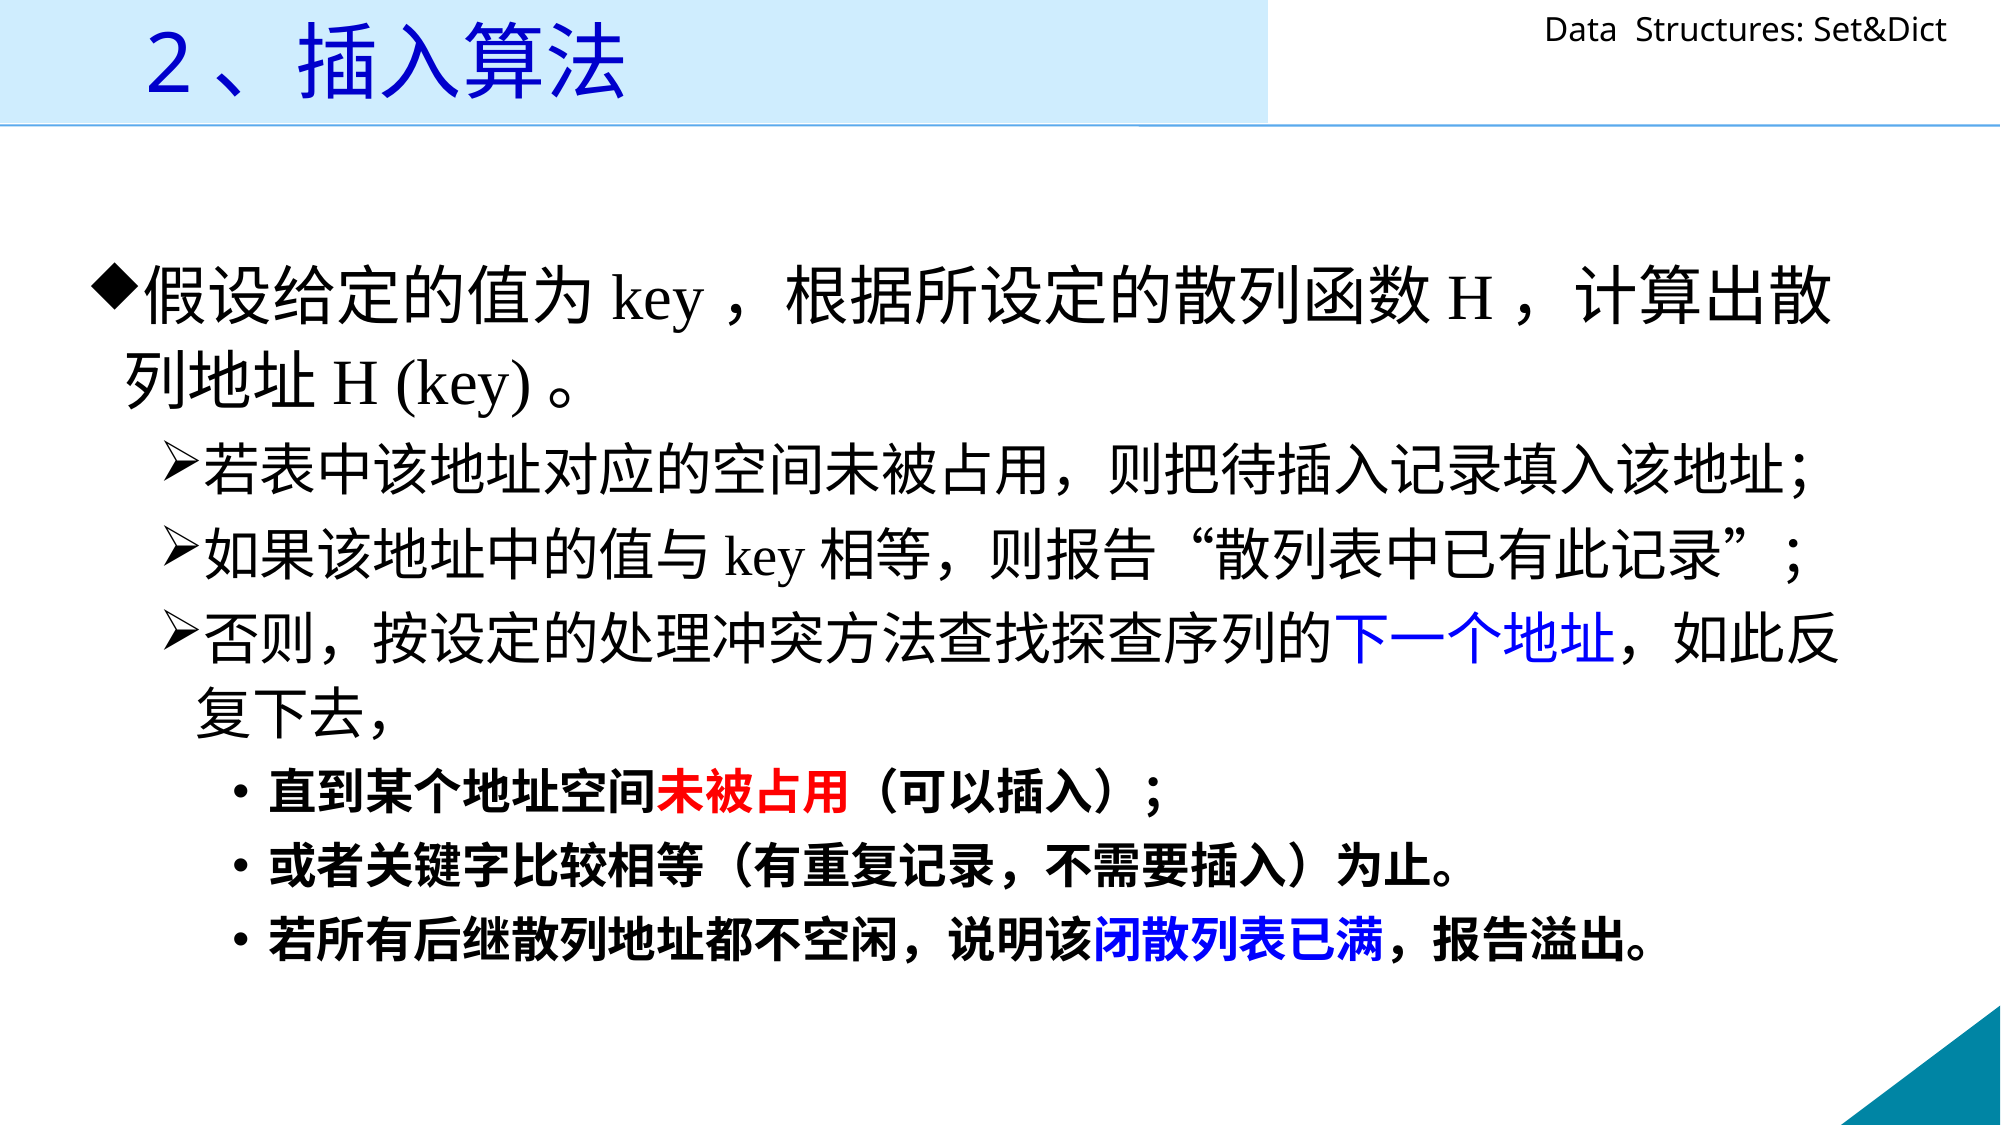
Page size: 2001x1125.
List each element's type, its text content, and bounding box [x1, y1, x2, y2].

title 2、插入算法 [130, 0, 1424, 137]
list 假设给定的值为key，根据所设定的散列函数H，计算出散列地址H (key)。 若表中该地址对应的空间未被占用，则把待插入记录填入该地址； 如果该地址中的值与key相等，则报告“散列表中已有此记录”； 否则，按设定的处理冲突方法查找探查序列的下一个地址，如此反复下去， 直到某个地址空间未被占用（可以插入）； 或者关键字比较相等（有重复记录，不需要插入）为止。 若所有后继散列地址都不空闲，说明该闭散列表已满，报告溢出。 [71, 239, 1890, 979]
